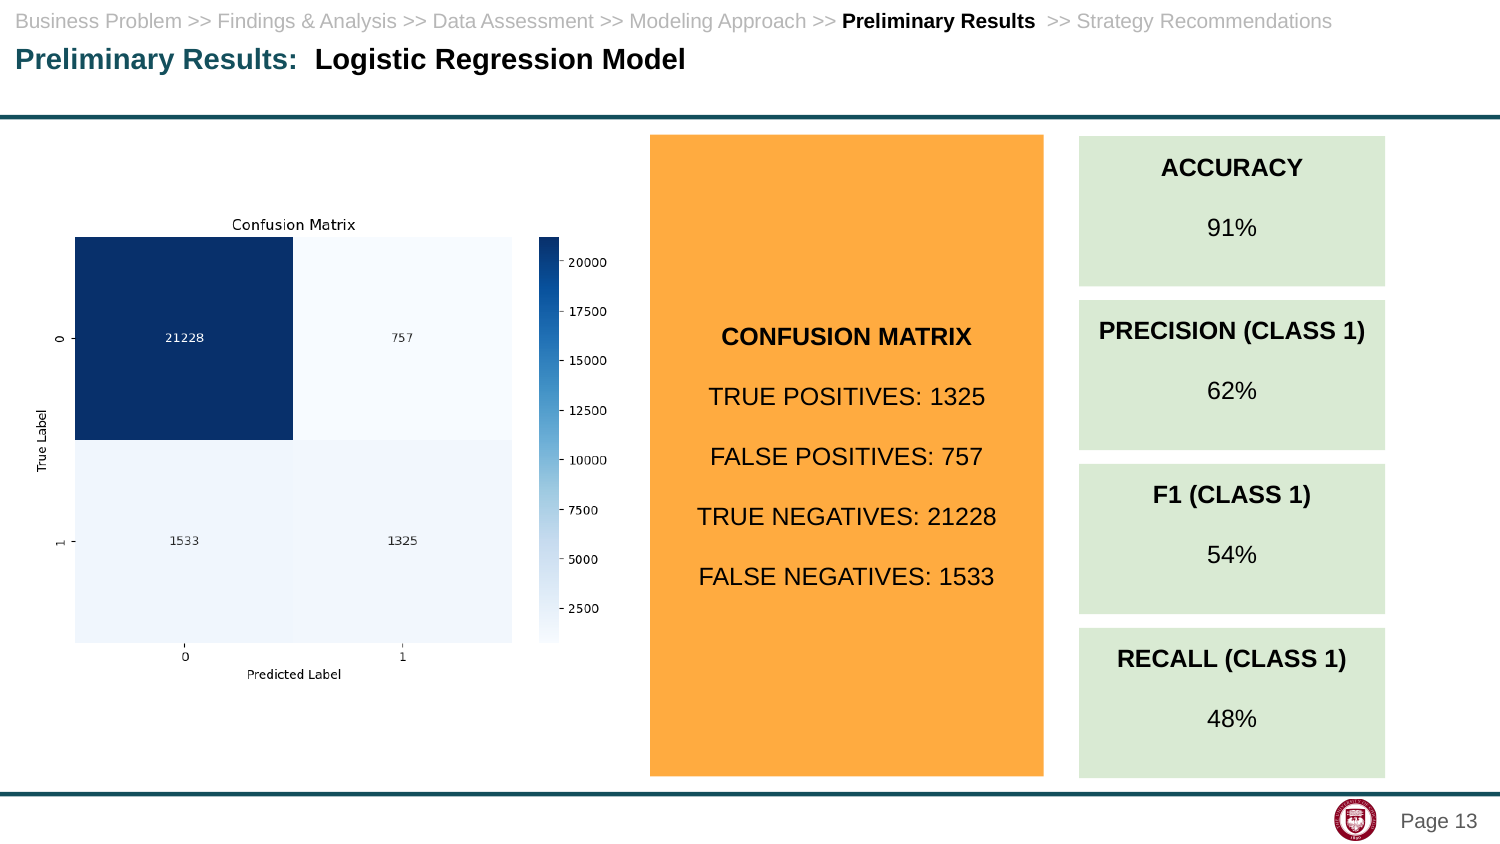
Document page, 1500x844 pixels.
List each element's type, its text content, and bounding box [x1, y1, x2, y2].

text_box [0, 114, 1500, 120]
text_box RECALL (CLASS 1) 48% [1079, 627, 1386, 779]
text_box PRECISION (CLASS 1) 62% [1079, 300, 1386, 451]
text_box Preliminary Results: Logistic Regression Model [0, 25, 1500, 108]
text_box CONFUSION MATRIX TRUE POSITIVES: 1325 FALSE POSITIVES: 757 TRUE NEGATIVES: 21228 FALSE NEGATIVES: 1533 [650, 134, 1044, 777]
picture [1334, 799, 1377, 842]
text_box Page 13 [1376, 794, 1500, 844]
text_box F1 (CLASS 1) 54% [1079, 463, 1386, 615]
text_box [0, 791, 1500, 797]
picture [28, 209, 615, 690]
text_box ACCURACY 91% [1079, 136, 1386, 287]
text_box Business Problem >> Findings & Analysis >> Data Assessment >> Modeling Approach >> Preliminary Results >> Strategy Recommendations [0, 0, 1411, 44]
